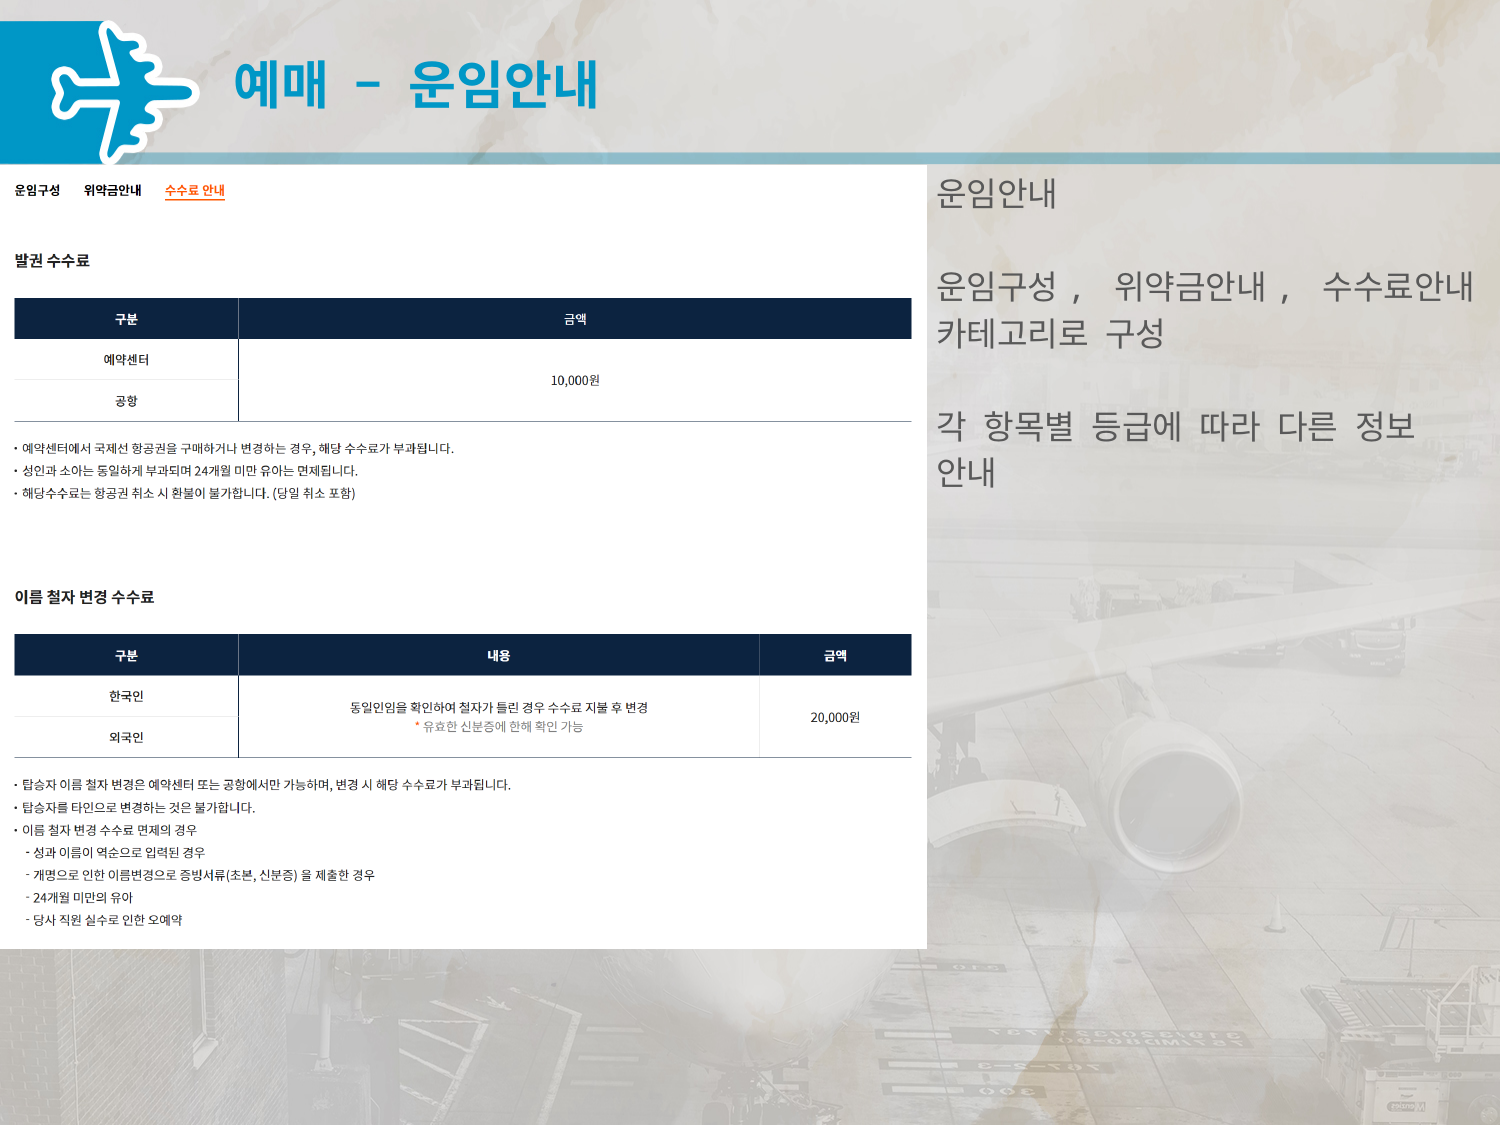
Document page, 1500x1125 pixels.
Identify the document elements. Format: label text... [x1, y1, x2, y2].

list 운임안내 운임구성, 위약금안내, 수수료안내 카테고리로 구성 각 항목별 등급에 따라 다른 정보 안내 [929, 165, 1500, 605]
title 예매 – 운임안내 [218, 18, 1444, 150]
picture [0, 0, 1500, 1125]
